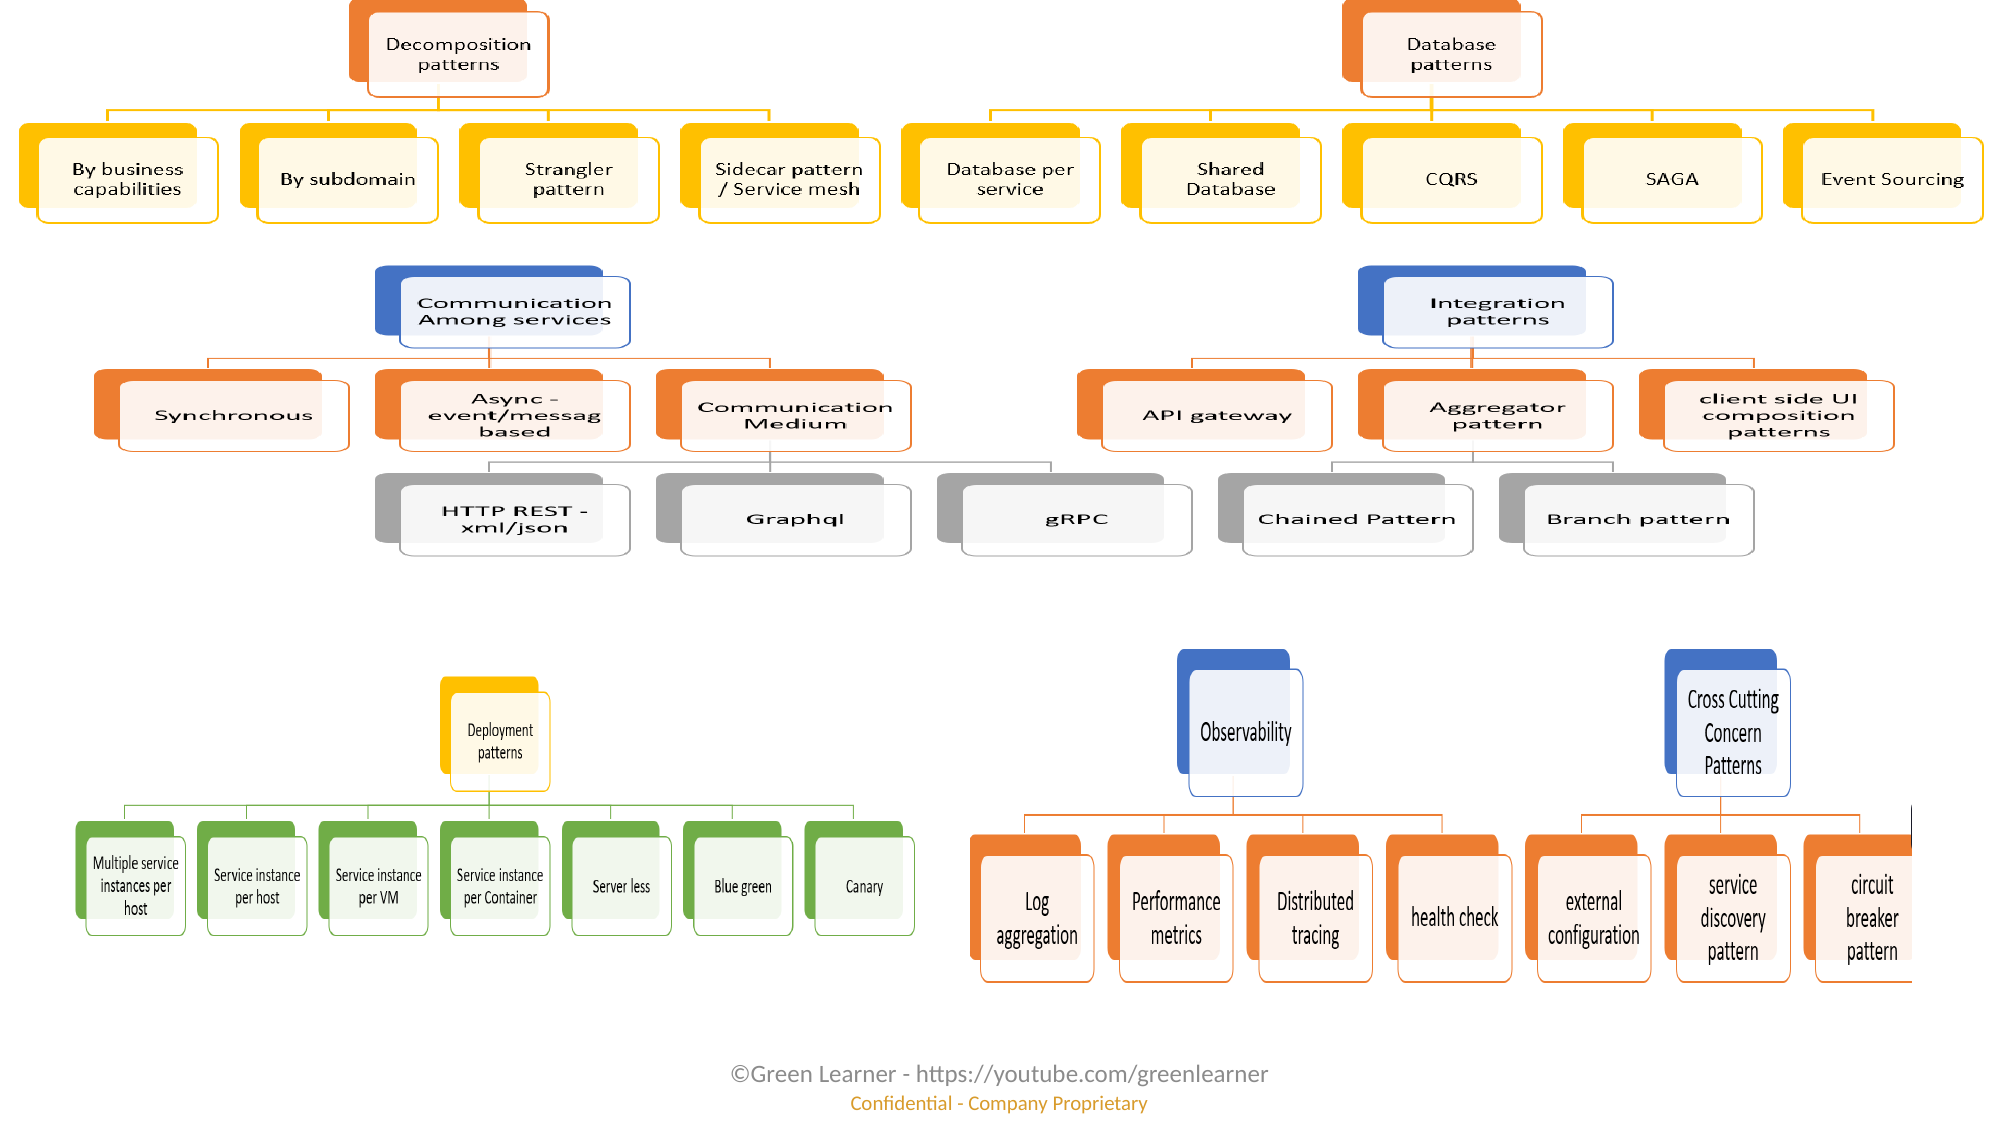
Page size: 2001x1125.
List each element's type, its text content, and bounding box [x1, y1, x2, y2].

picture [0, 0, 2000, 570]
footer ©Green Learner - https://youtube.com/greenlearner [662, 1042, 1338, 1103]
picture [68, 641, 924, 994]
picture [970, 593, 1912, 1000]
